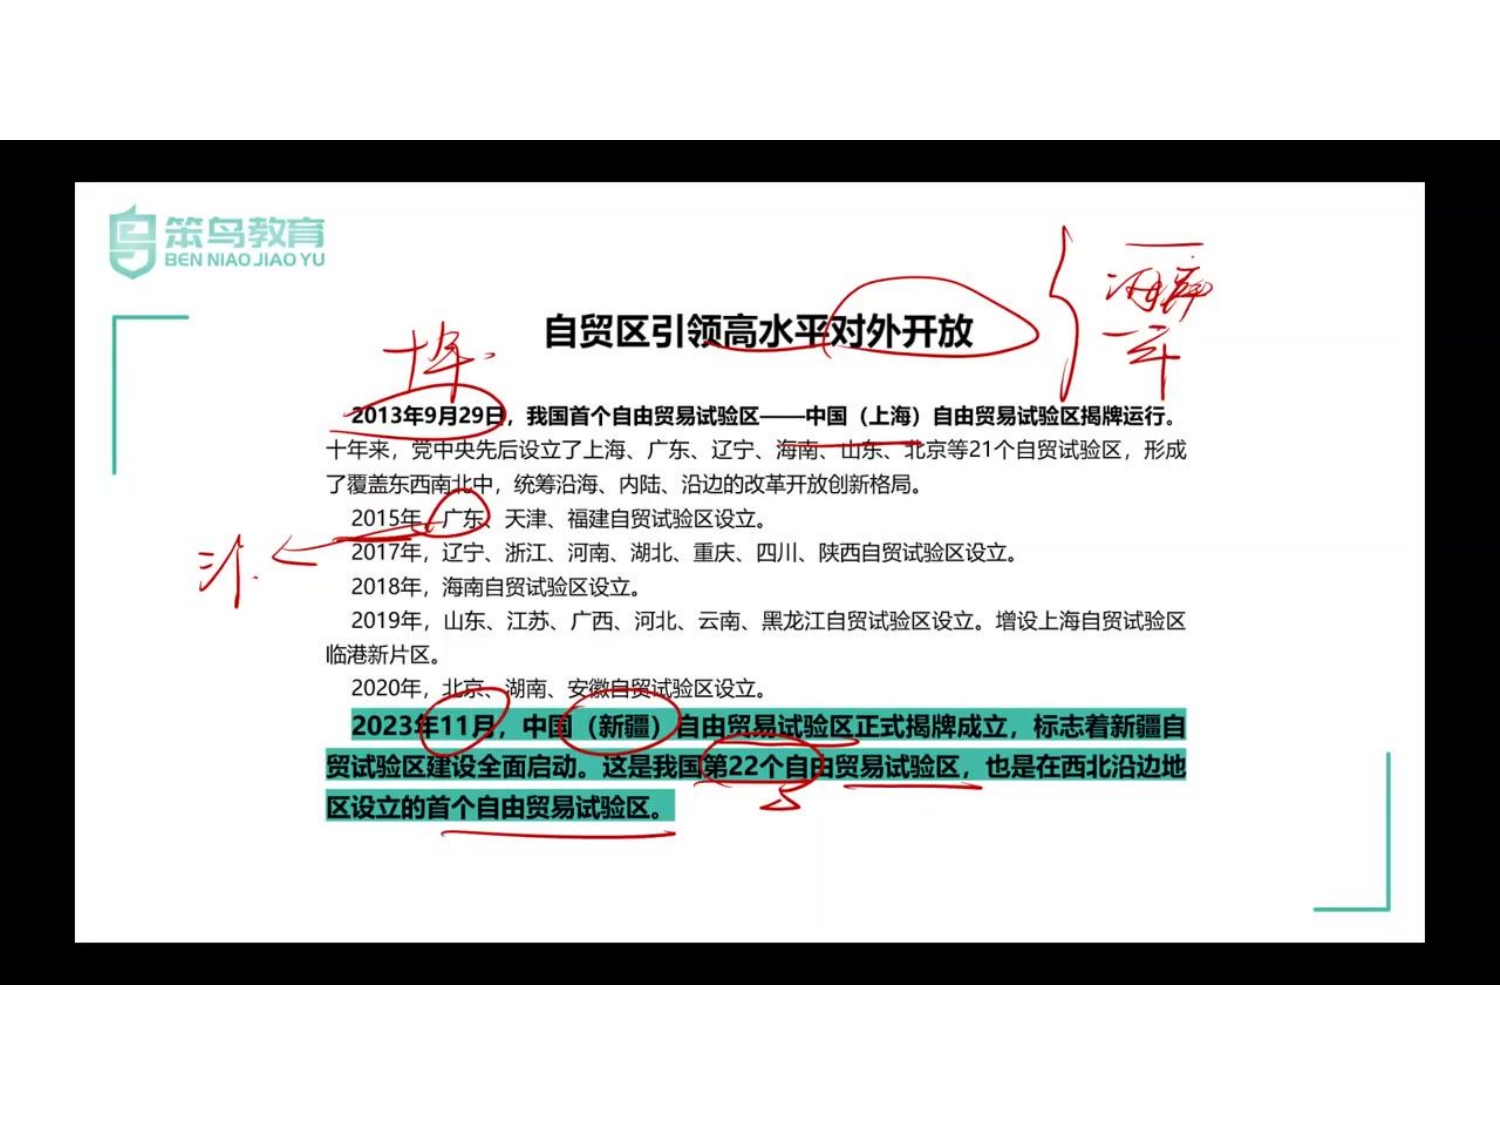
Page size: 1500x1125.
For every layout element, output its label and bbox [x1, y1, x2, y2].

picture [0, 140, 1500, 985]
